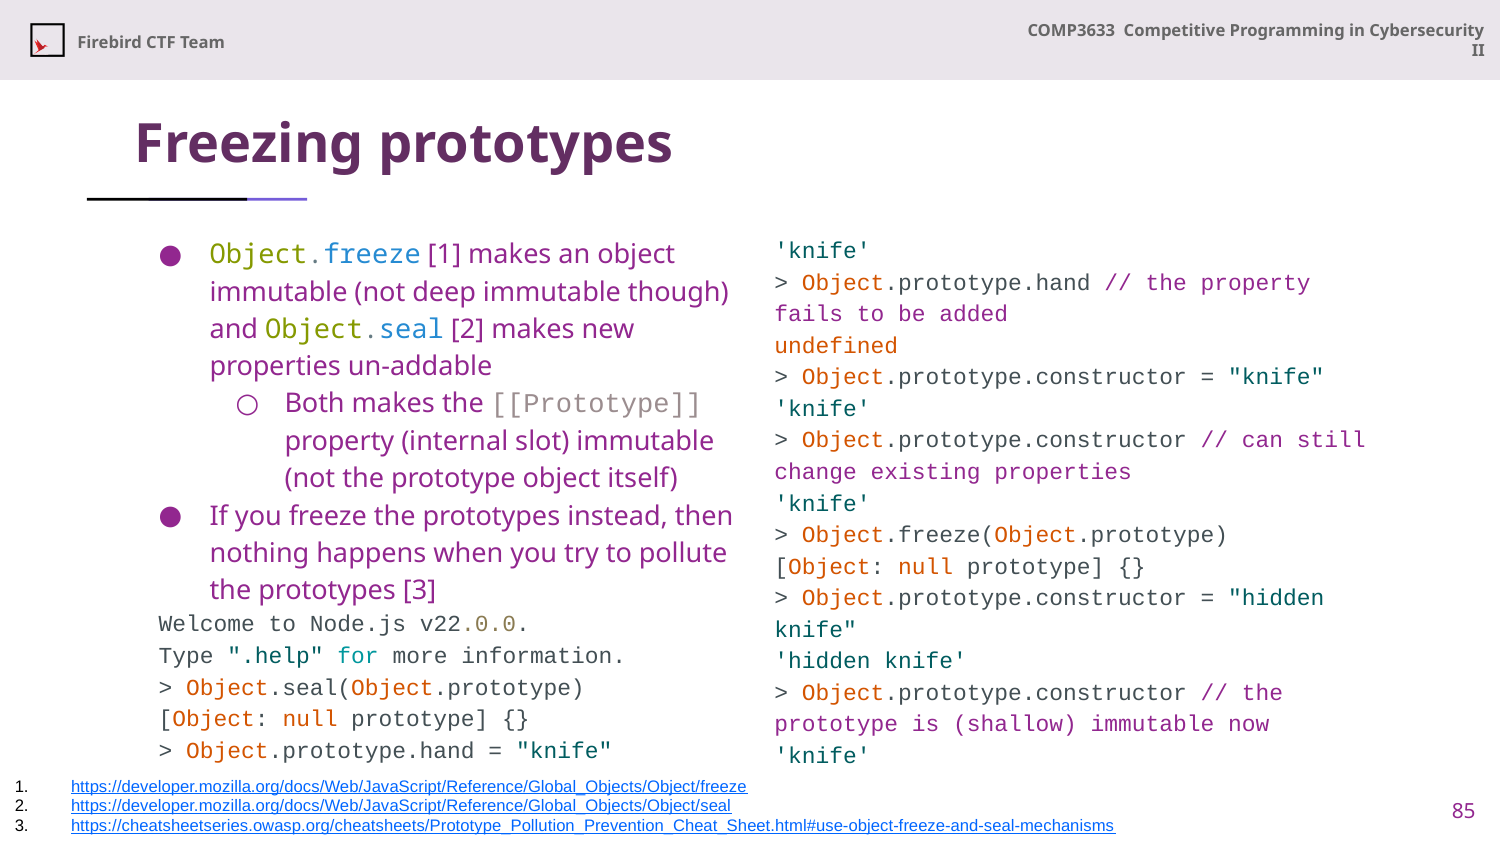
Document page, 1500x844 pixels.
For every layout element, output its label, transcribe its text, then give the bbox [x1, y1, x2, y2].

text_box https://developer.mozilla.org/docs/Web/JavaScript/Reference/Global_Objects/Object/freeze https://developer.mozilla.org/docs/Web/JavaScript/Reference/Global_Objects/Object/seal https://cheatsheetseries.owasp.org/cheatsheets/Prototype_Pollution_Prevention_Cheat_Sheet.html#use-object-freeze-and-seal-mechanisms [0, 767, 1182, 843]
list Object.freeze [1] makes an object immutable (not deep immutable though) and Object.seal [2] makes new properties un-addable Both makes the [[Prototype]] property (internal slot) immutable (not the prototype object itself) If you freeze the prototypes instead, then nothing happens when you try to pollute the prototypes [3] Welcome to Node.js v22.0.0. Type ".help" for more information. > Object.seal(Object.prototype) [Object: null prototype] {} > Object.prototype.hand = "knife" 'knife' > Object.prototype.hand // the property fails to be added undefined > Object.prototype.constructor = "knife" 'knife' > Object.prototype.constructor // can still change existing properties 'knife' > Object.freeze(Object.prototype) [Object: null prototype] {} > Object.prototype.constructor = "hidden knife" 'hidden knife' > Object.prototype.constructor // the prototype is (shallow) immutable now 'knife' [119, 216, 1381, 780]
picture [26, 19, 69, 61]
slide_number 85 [1400, 779, 1491, 844]
title Freezing prototypes [119, 93, 1381, 182]
